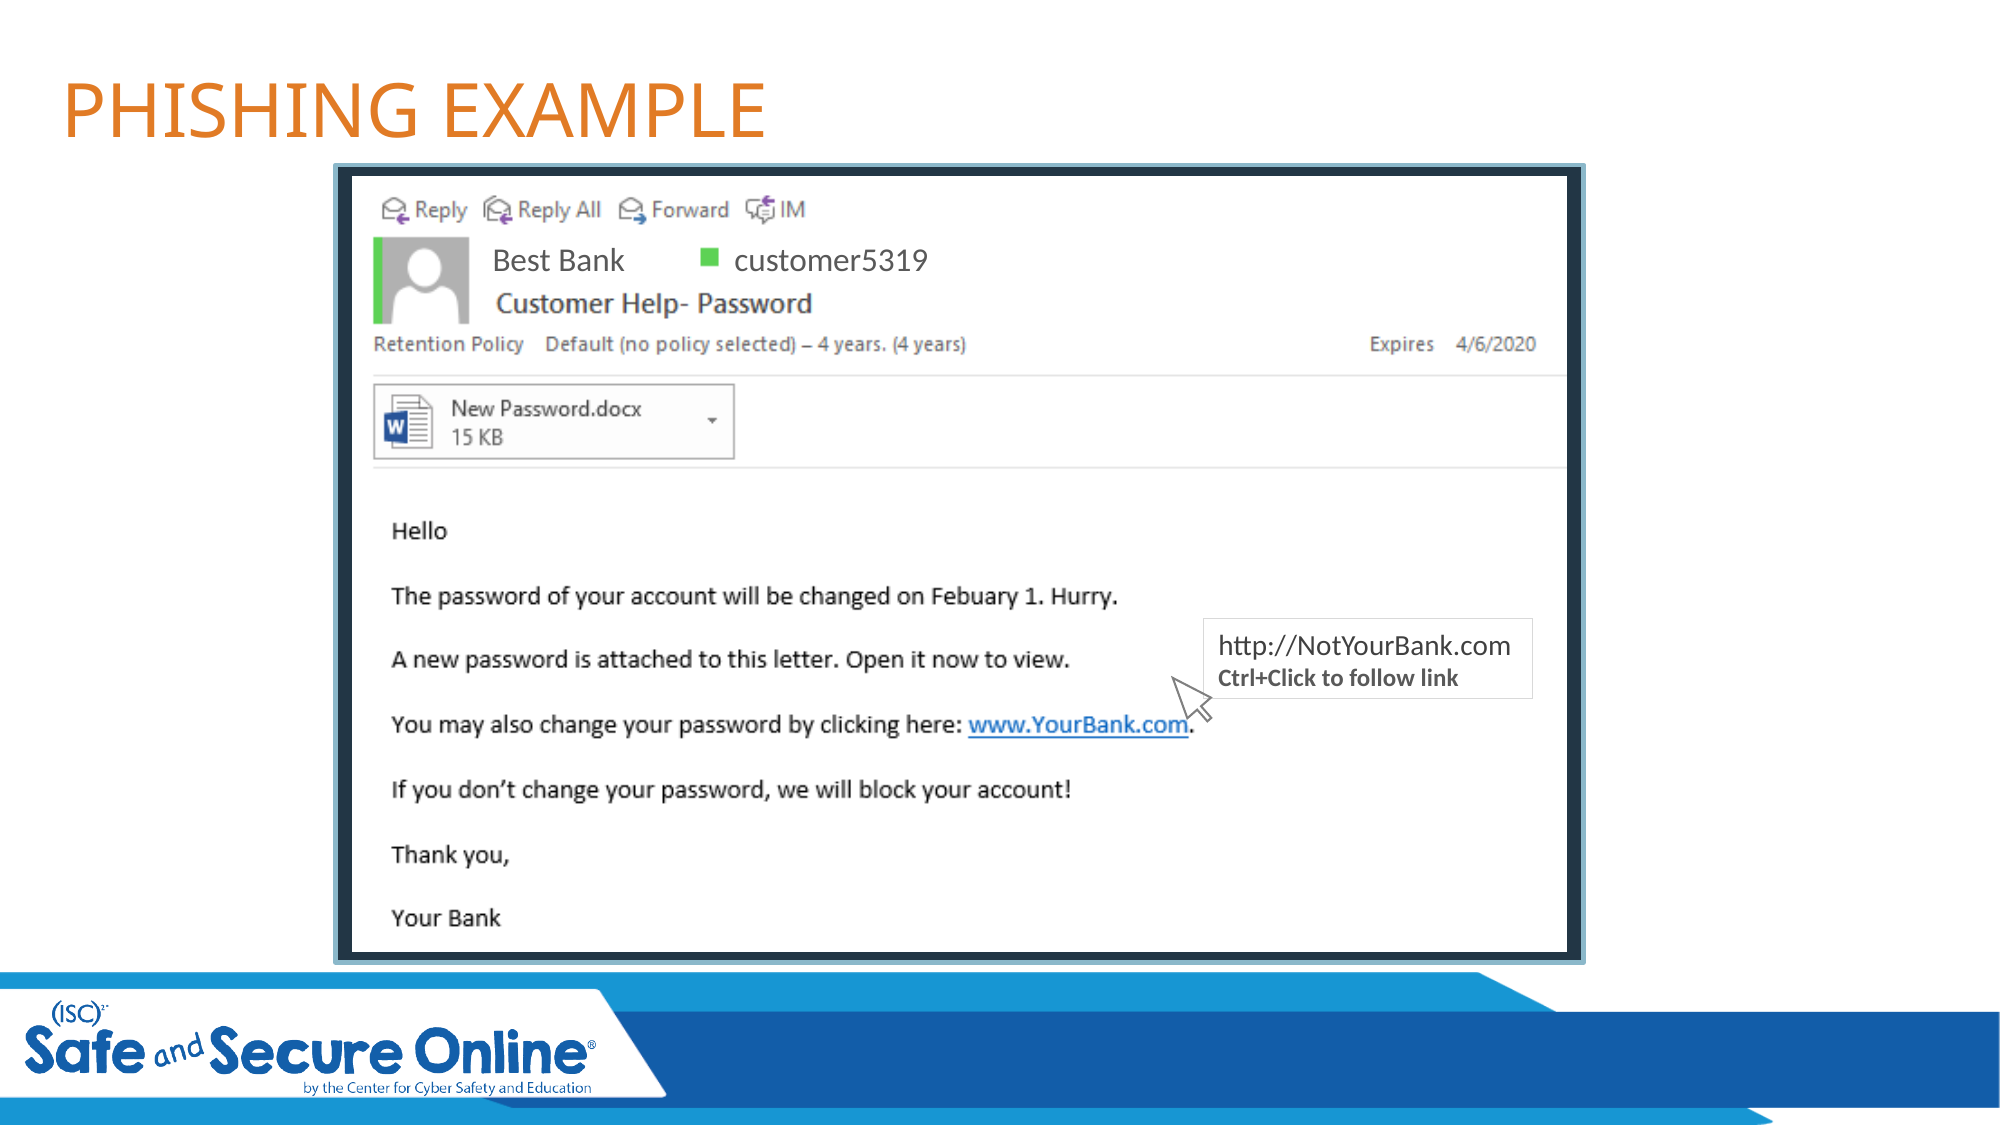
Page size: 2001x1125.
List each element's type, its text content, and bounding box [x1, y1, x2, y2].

text_box [335, 164, 1584, 963]
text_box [352, 176, 1567, 952]
picture [0, 972, 2000, 1125]
text_box PHISHING EXAMPLE [46, 55, 1240, 146]
